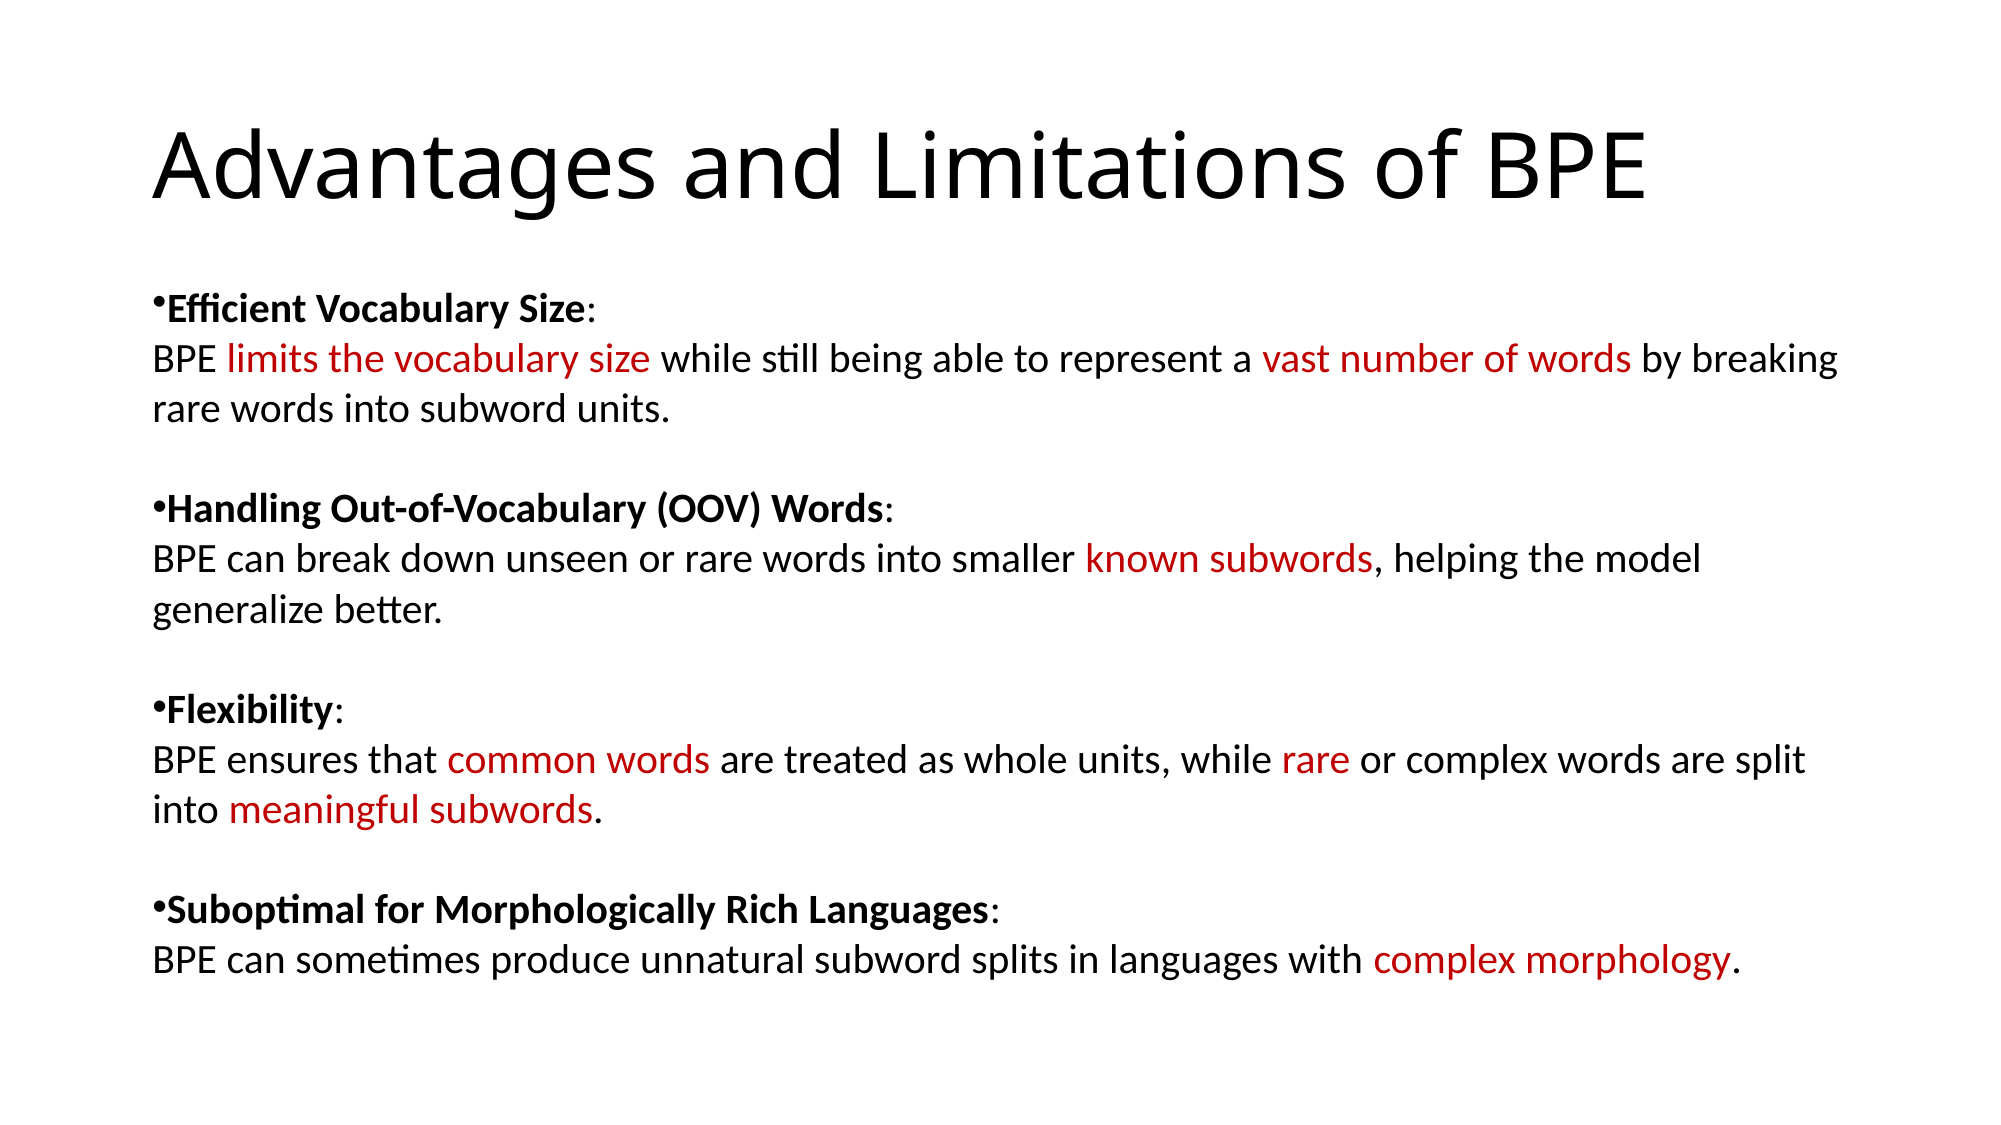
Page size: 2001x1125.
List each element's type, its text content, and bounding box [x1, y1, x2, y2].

title Advantages and Limitations of BPE [137, 59, 1863, 273]
list Efficient Vocabulary Size: BPE limits the vocabulary size while still being able to represent a vast number of words by breaking rare words into subword units. Handling Out-of-Vocabulary (OOV) Words: BPE can break down unseen or rare words into smaller known subwords, helping the model generalize better. Flexibility: BPE ensures that common words are treated as whole units, while rare or complex words are split into meaningful subwords. Suboptimal for Morphologically Rich Languages: BPE can sometimes produce unnatural subword splits in languages with complex morphology. [137, 273, 1863, 1040]
